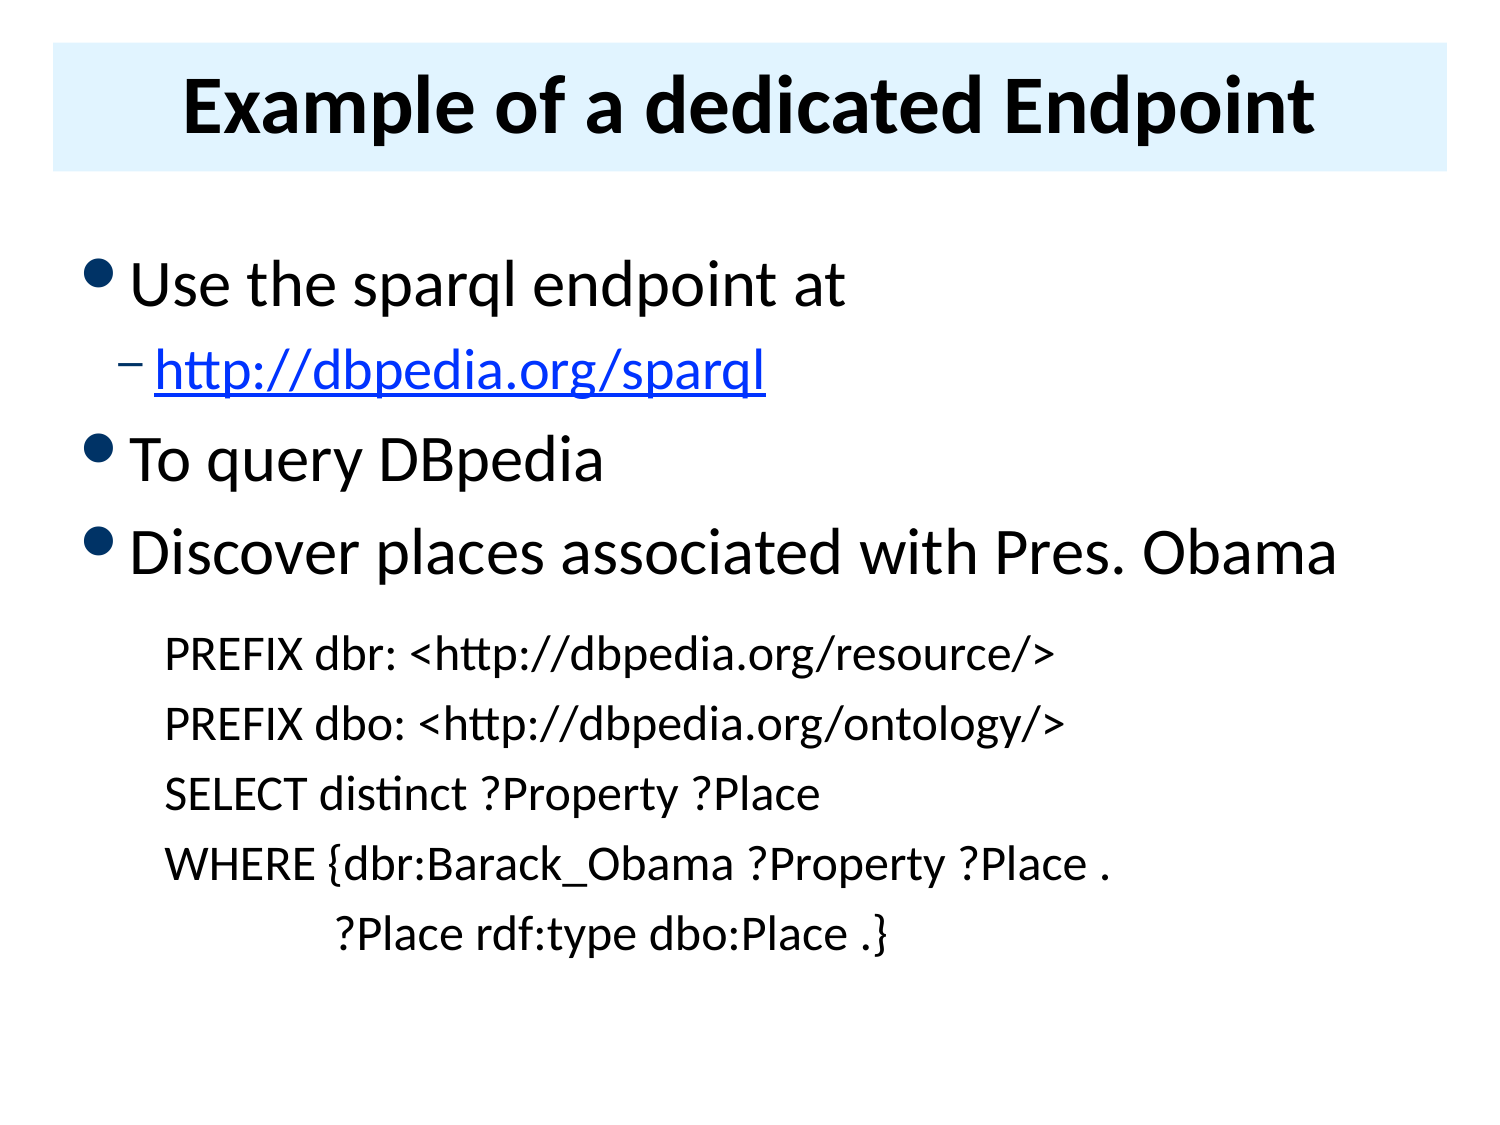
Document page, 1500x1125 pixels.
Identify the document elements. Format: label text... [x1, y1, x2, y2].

title Example of a dedicated Endpoint [53, 42, 1447, 172]
list Use the sparql endpoint at http://dbpedia.org/sparql To query DBpedia Discover places associated with Pres. Obama PREFIX dbr: <http://dbpedia.org/resource/> PREFIX dbo: <http://dbpedia.org/ontology/> SELECT distinct ?Property ?Place WHERE {dbr:Barack_Obama ?Property ?Place . ?Place rdf:type dbo:Place .} [64, 231, 1436, 1047]
